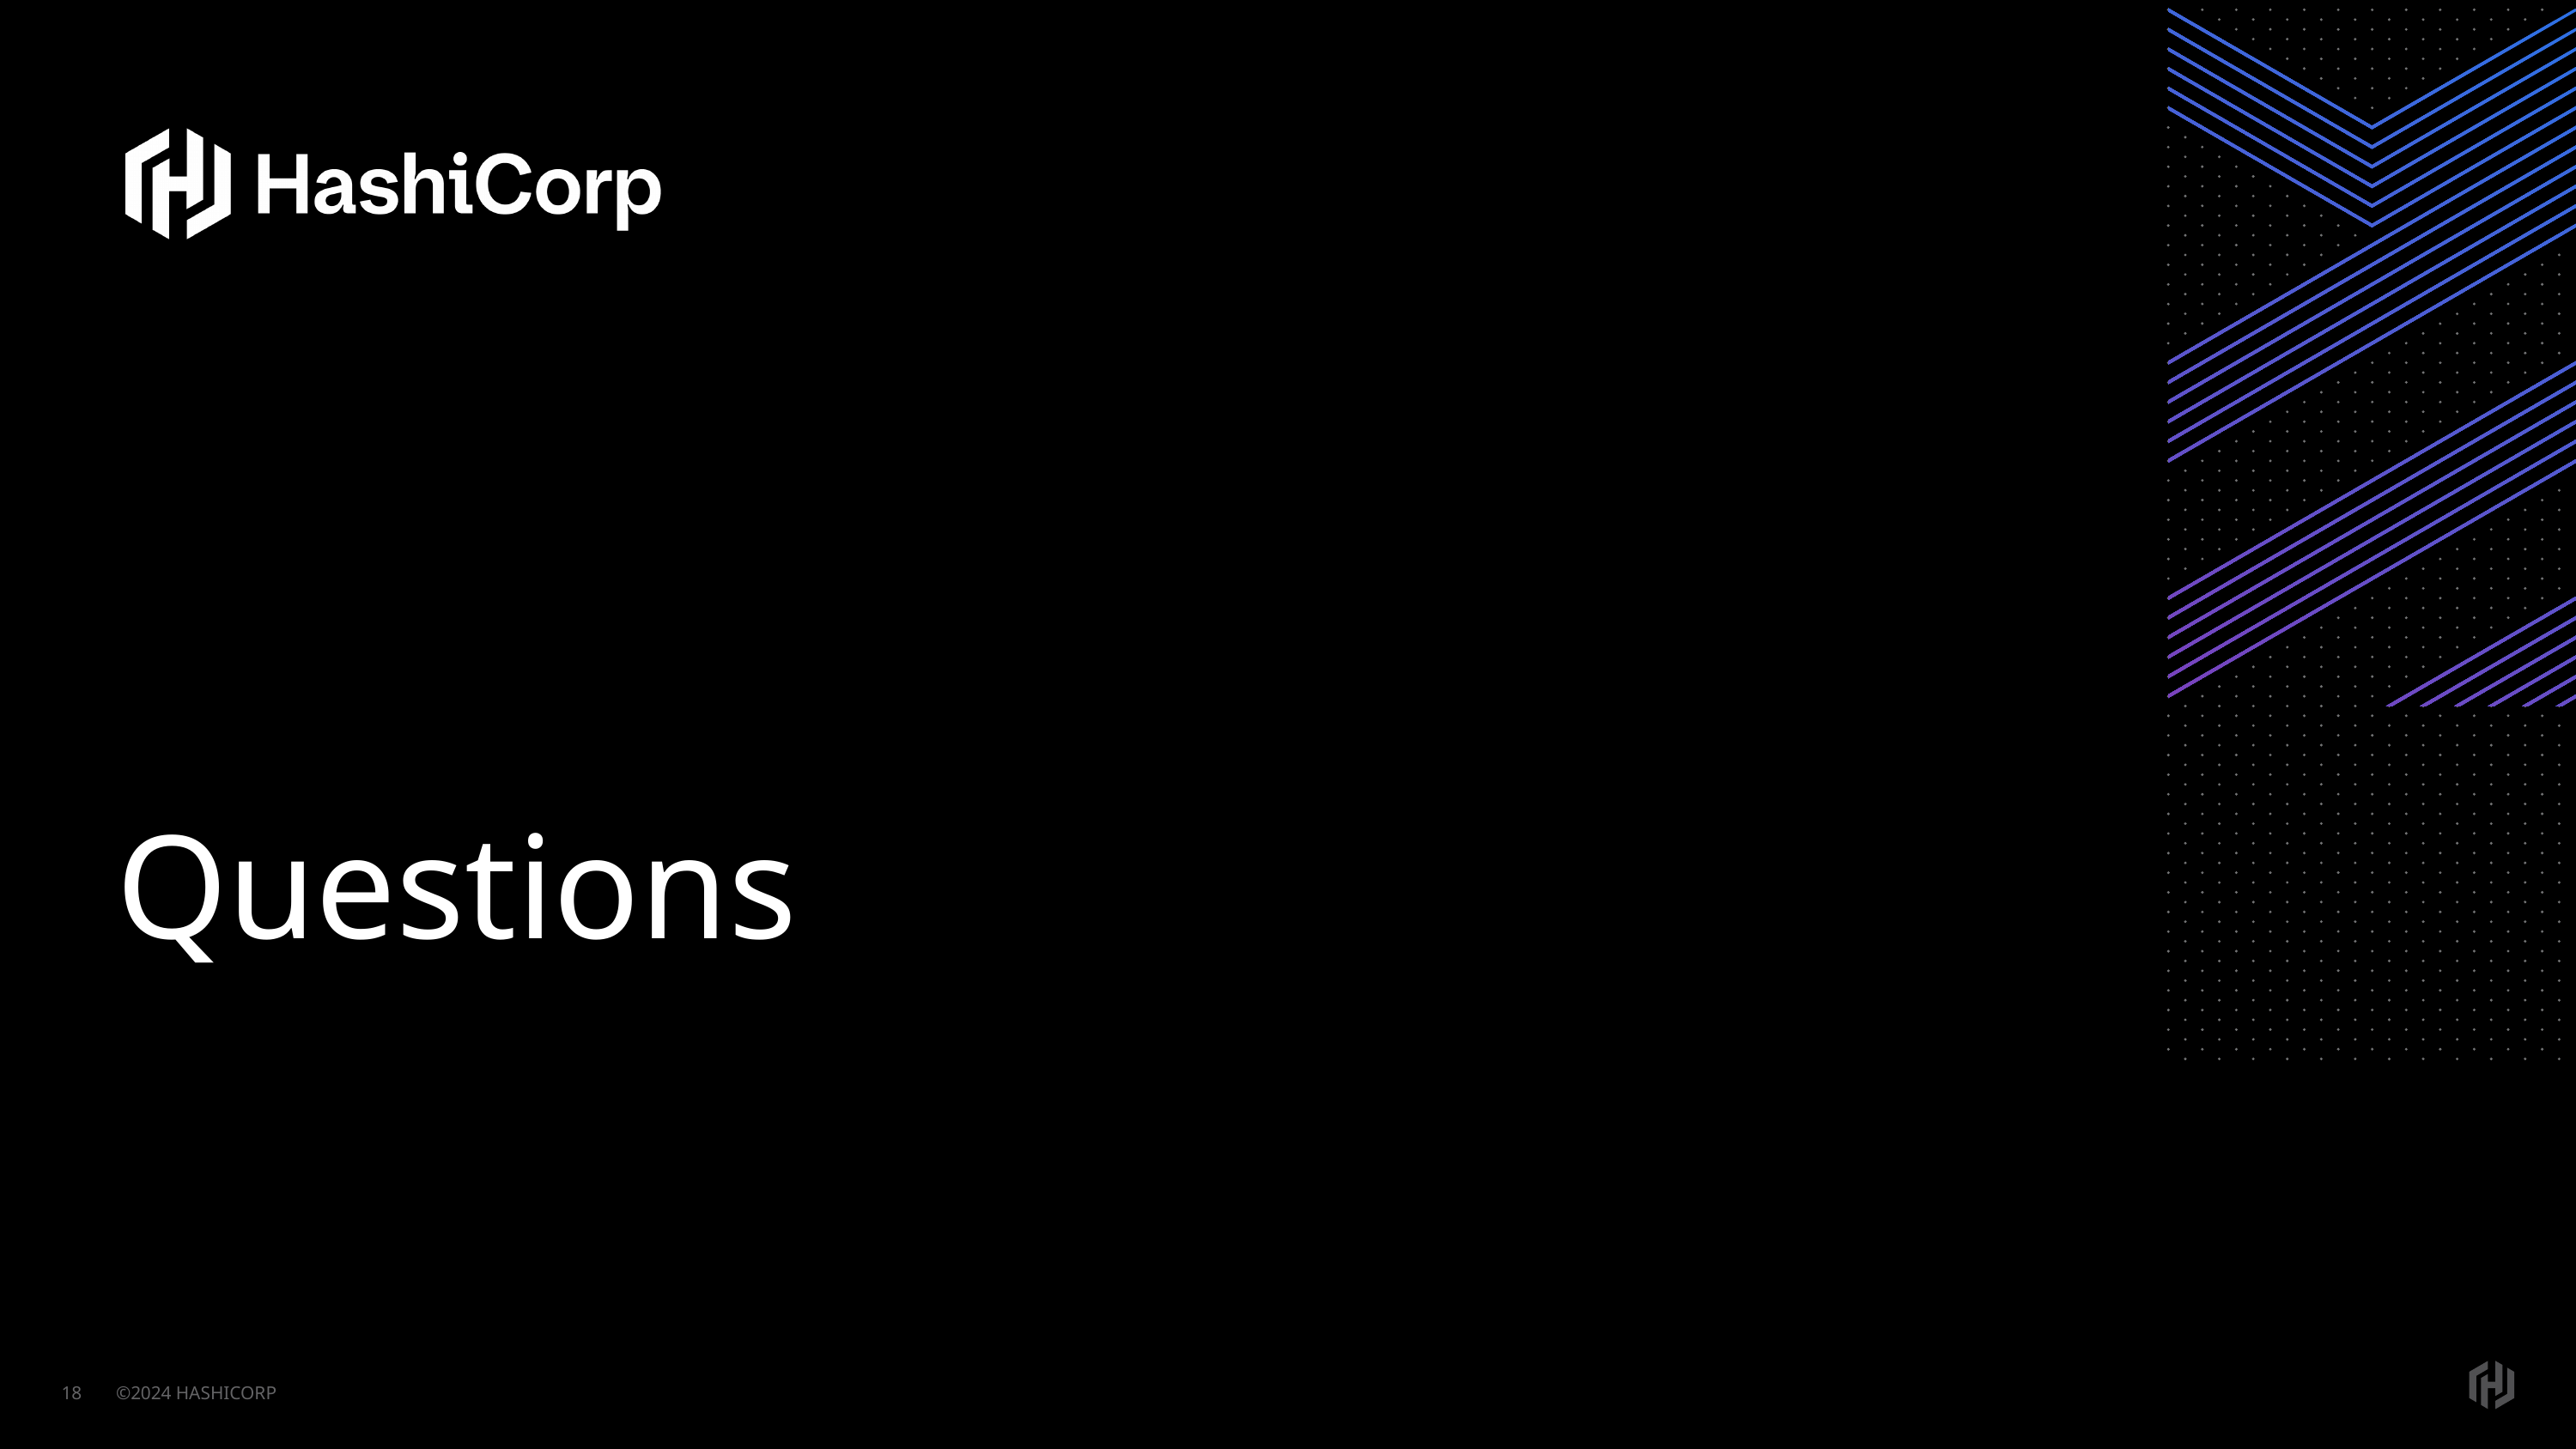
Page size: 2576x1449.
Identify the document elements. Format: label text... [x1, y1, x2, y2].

title Questions [116, 764, 863, 1016]
slide_number ‹#› [61, 1381, 117, 1410]
picture [118, 107, 664, 260]
